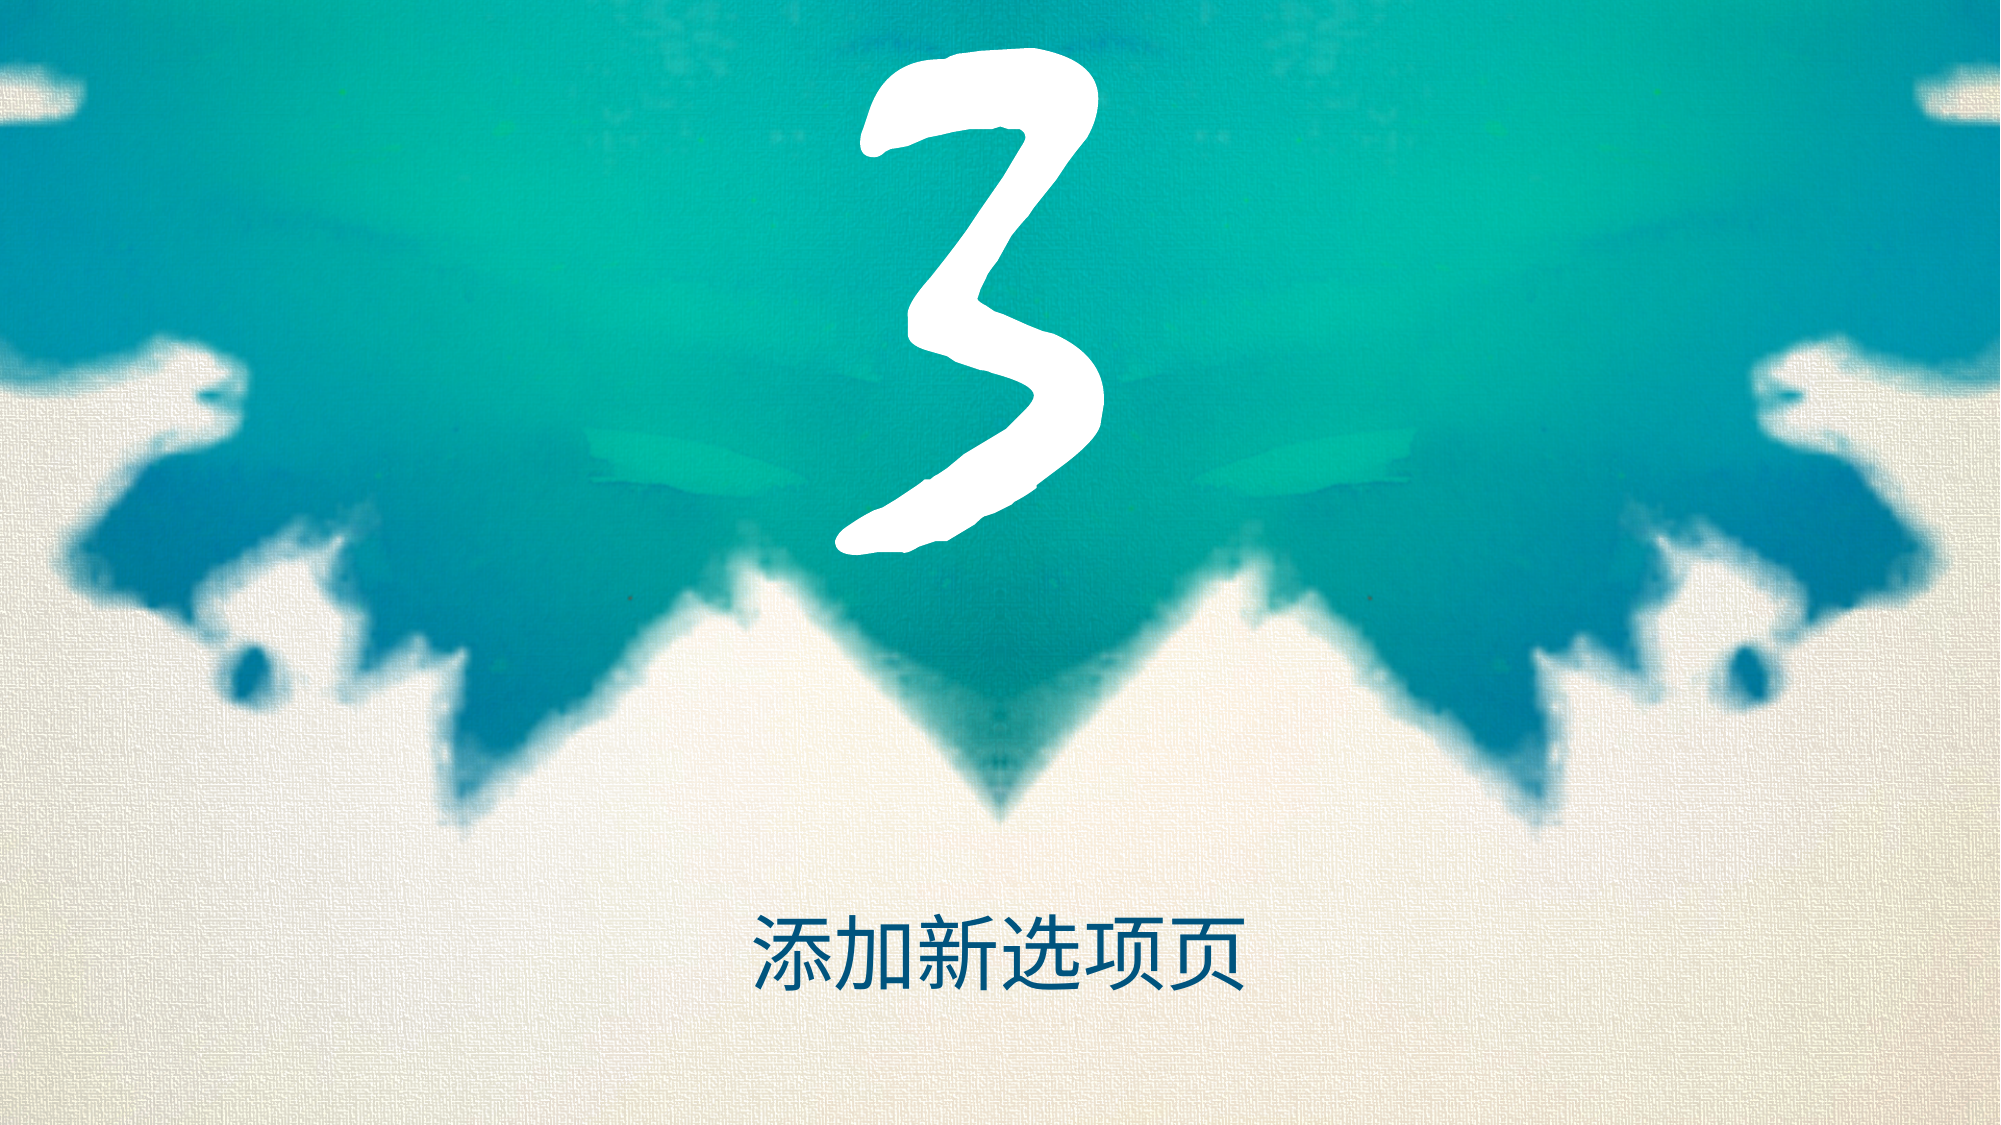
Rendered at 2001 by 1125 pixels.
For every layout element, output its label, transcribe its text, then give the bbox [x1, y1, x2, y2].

text_box 添加新选项页 [358, 924, 1642, 1009]
picture [0, 0, 2000, 1125]
